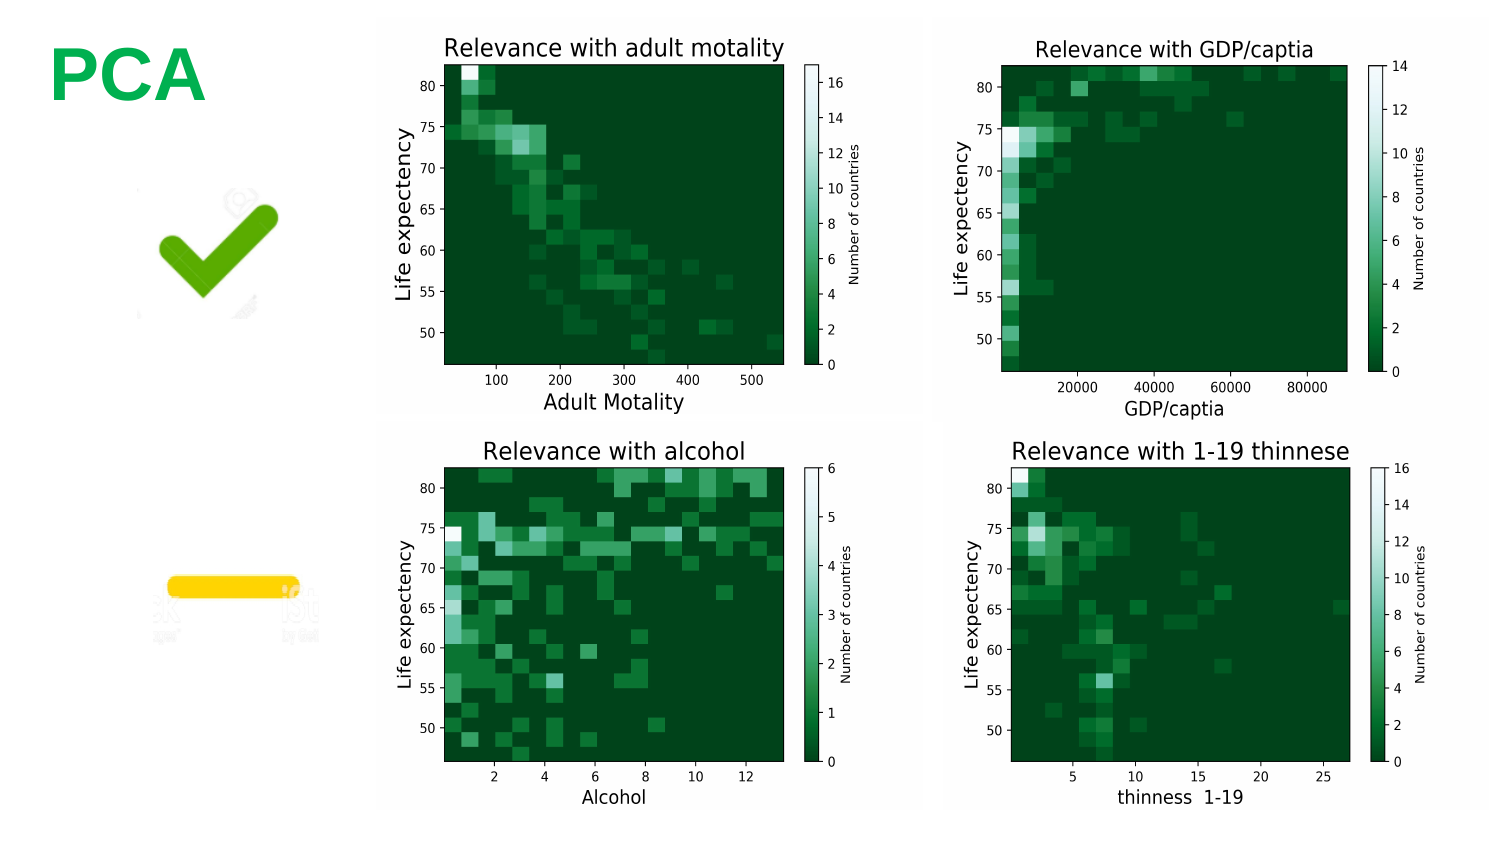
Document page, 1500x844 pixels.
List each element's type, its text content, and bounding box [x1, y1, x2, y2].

text_box PCA [34, 17, 223, 123]
picture [136, 188, 296, 320]
picture [153, 507, 320, 669]
picture [376, 421, 923, 811]
picture [376, 17, 923, 414]
picture [932, 17, 1490, 811]
